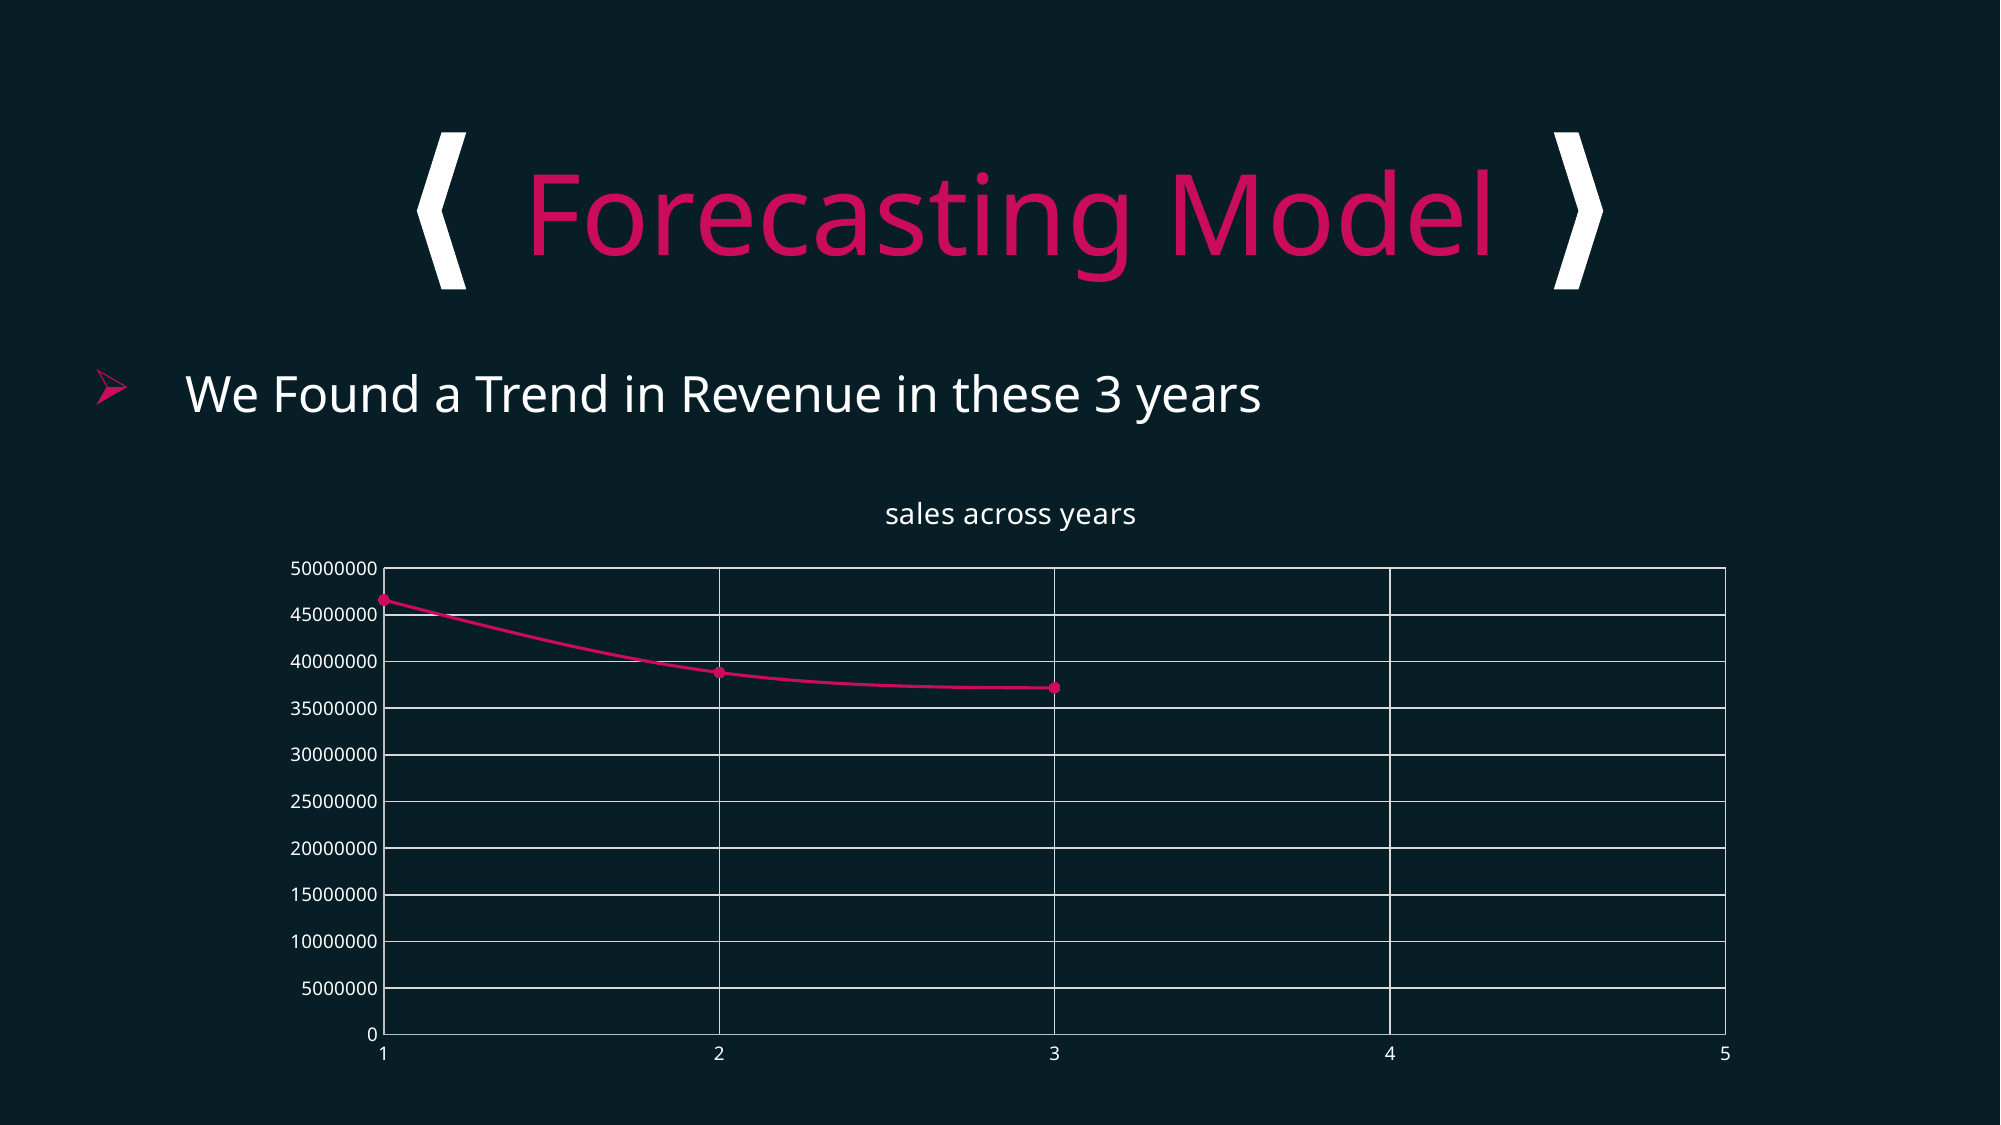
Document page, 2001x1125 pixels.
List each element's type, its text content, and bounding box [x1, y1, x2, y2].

text_box [1552, 131, 1605, 291]
chart [260, 464, 1762, 1080]
text_box [415, 131, 468, 291]
text_box We Found a Trend in Revenue in these 3 years [77, 271, 1434, 523]
text_box Forecasting Model [508, 135, 1513, 286]
